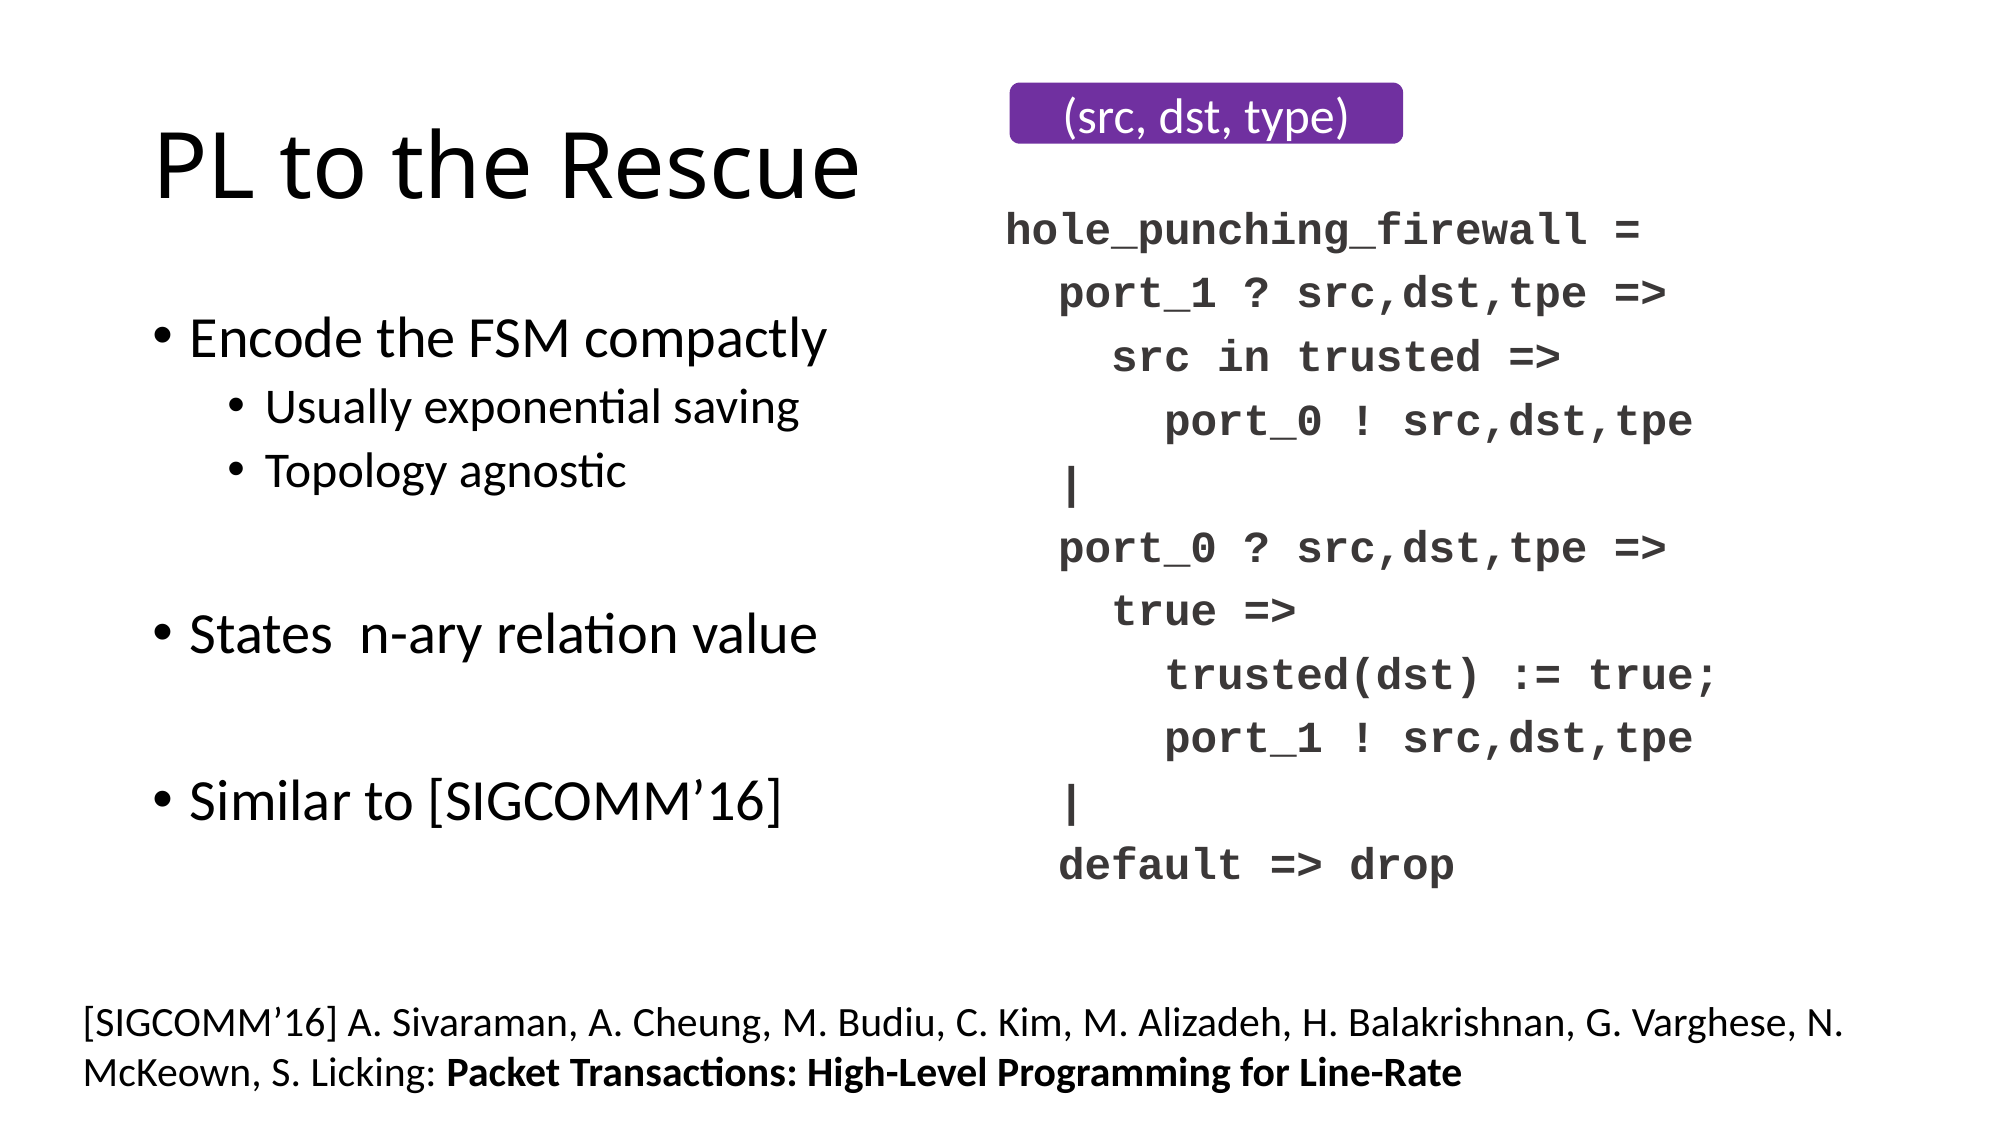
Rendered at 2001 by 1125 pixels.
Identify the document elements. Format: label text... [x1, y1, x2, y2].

text_box (src, dst, type) [1008, 81, 1405, 145]
title PL to the Rescue [137, 59, 1863, 278]
text_box [SIGCOMM’16] A. Sivaraman, A. Cheung, M. Budiu, C. Kim, M. Alizadeh, H. Balakrishnan, G. Varghese, N. McKeown, S. Licking: Packet Transactions: High-Level Programming for Line-Rate [68, 986, 1953, 1102]
text_box hole_punching_firewall = port_1 ? src,dst,tpe => src in trusted => port_0 ! src,dst,tpe | port_0 ? src,dst,tpe => true => trusted(dst) := true; port_1 ! src,dst,tpe | default => drop [990, 198, 1888, 913]
